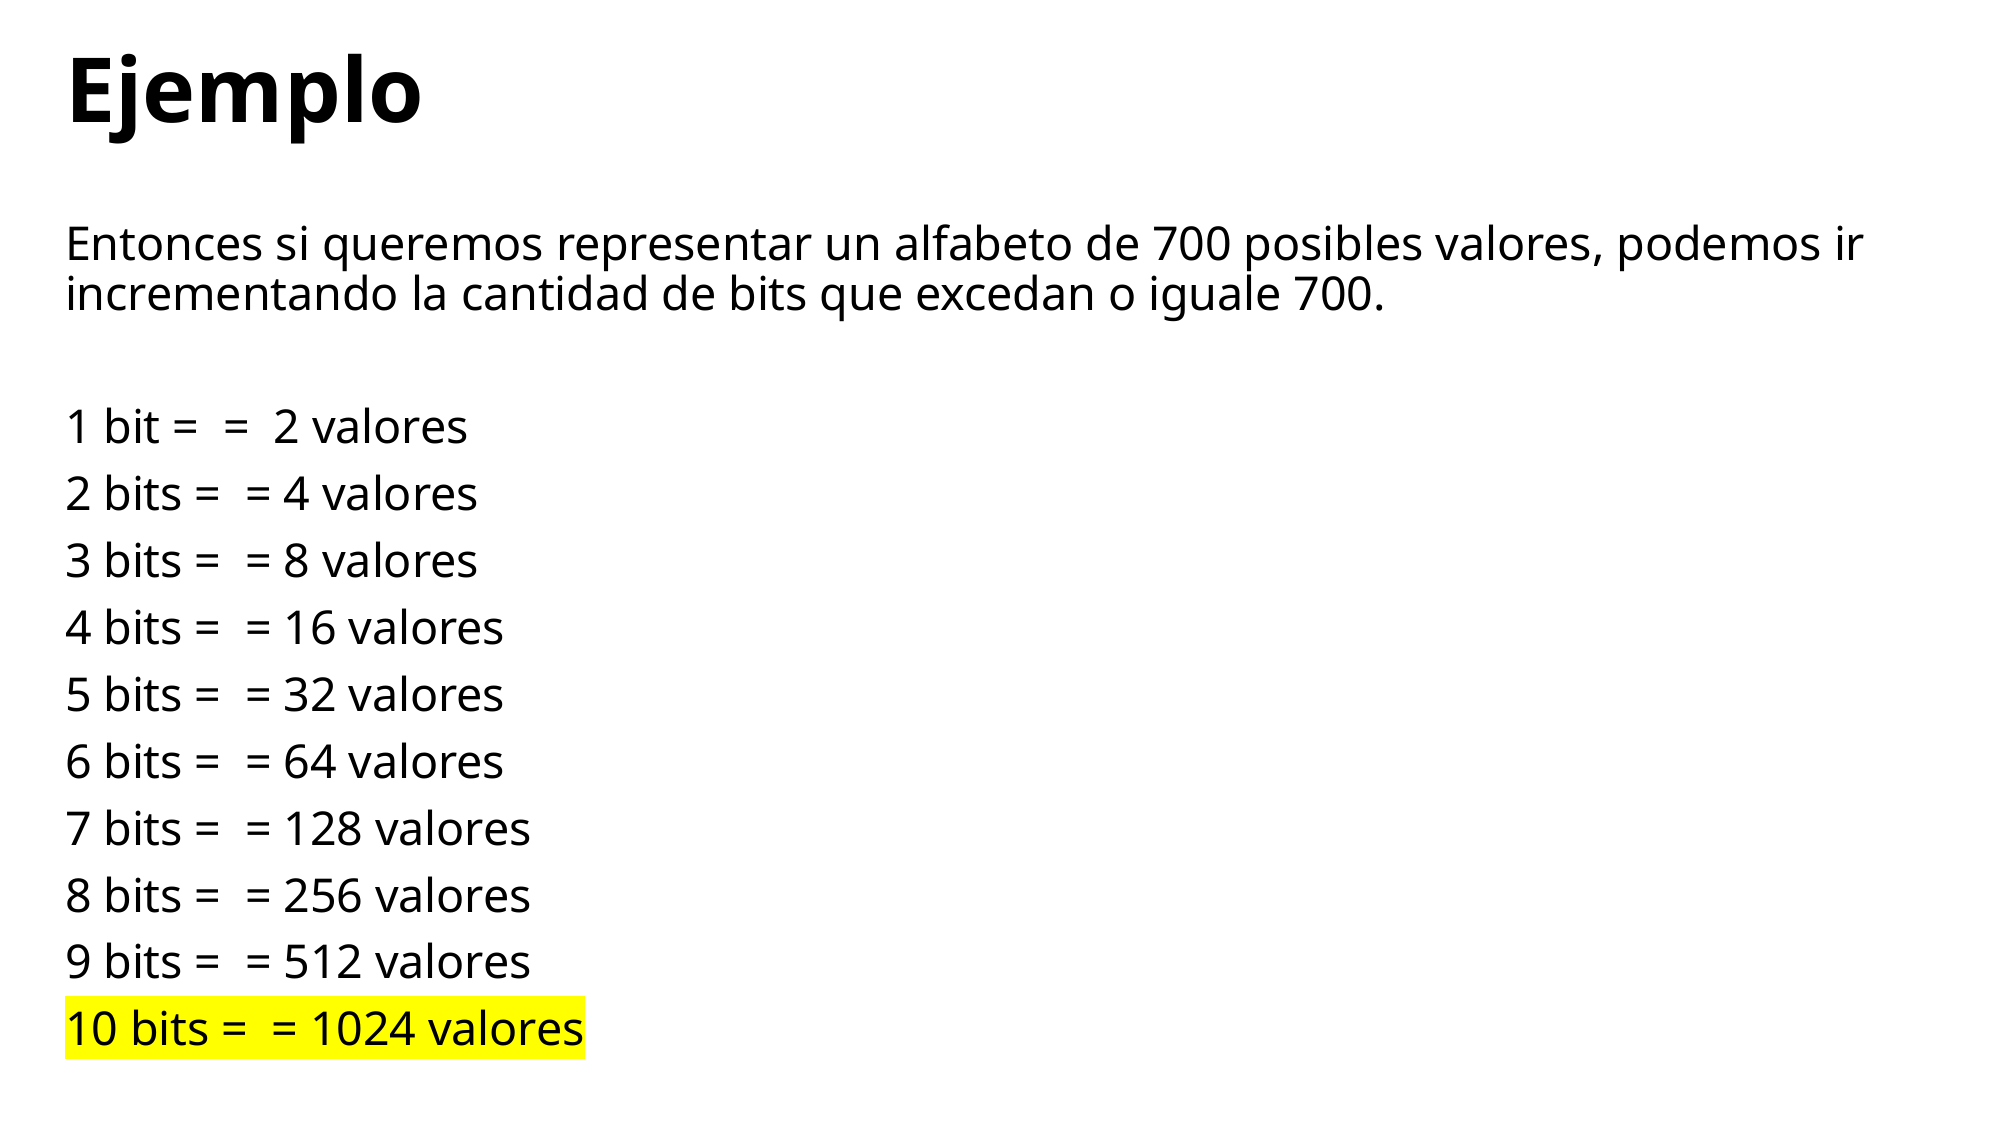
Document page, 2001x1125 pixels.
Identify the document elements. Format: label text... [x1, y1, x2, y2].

title Ejemplo [50, 37, 1950, 150]
